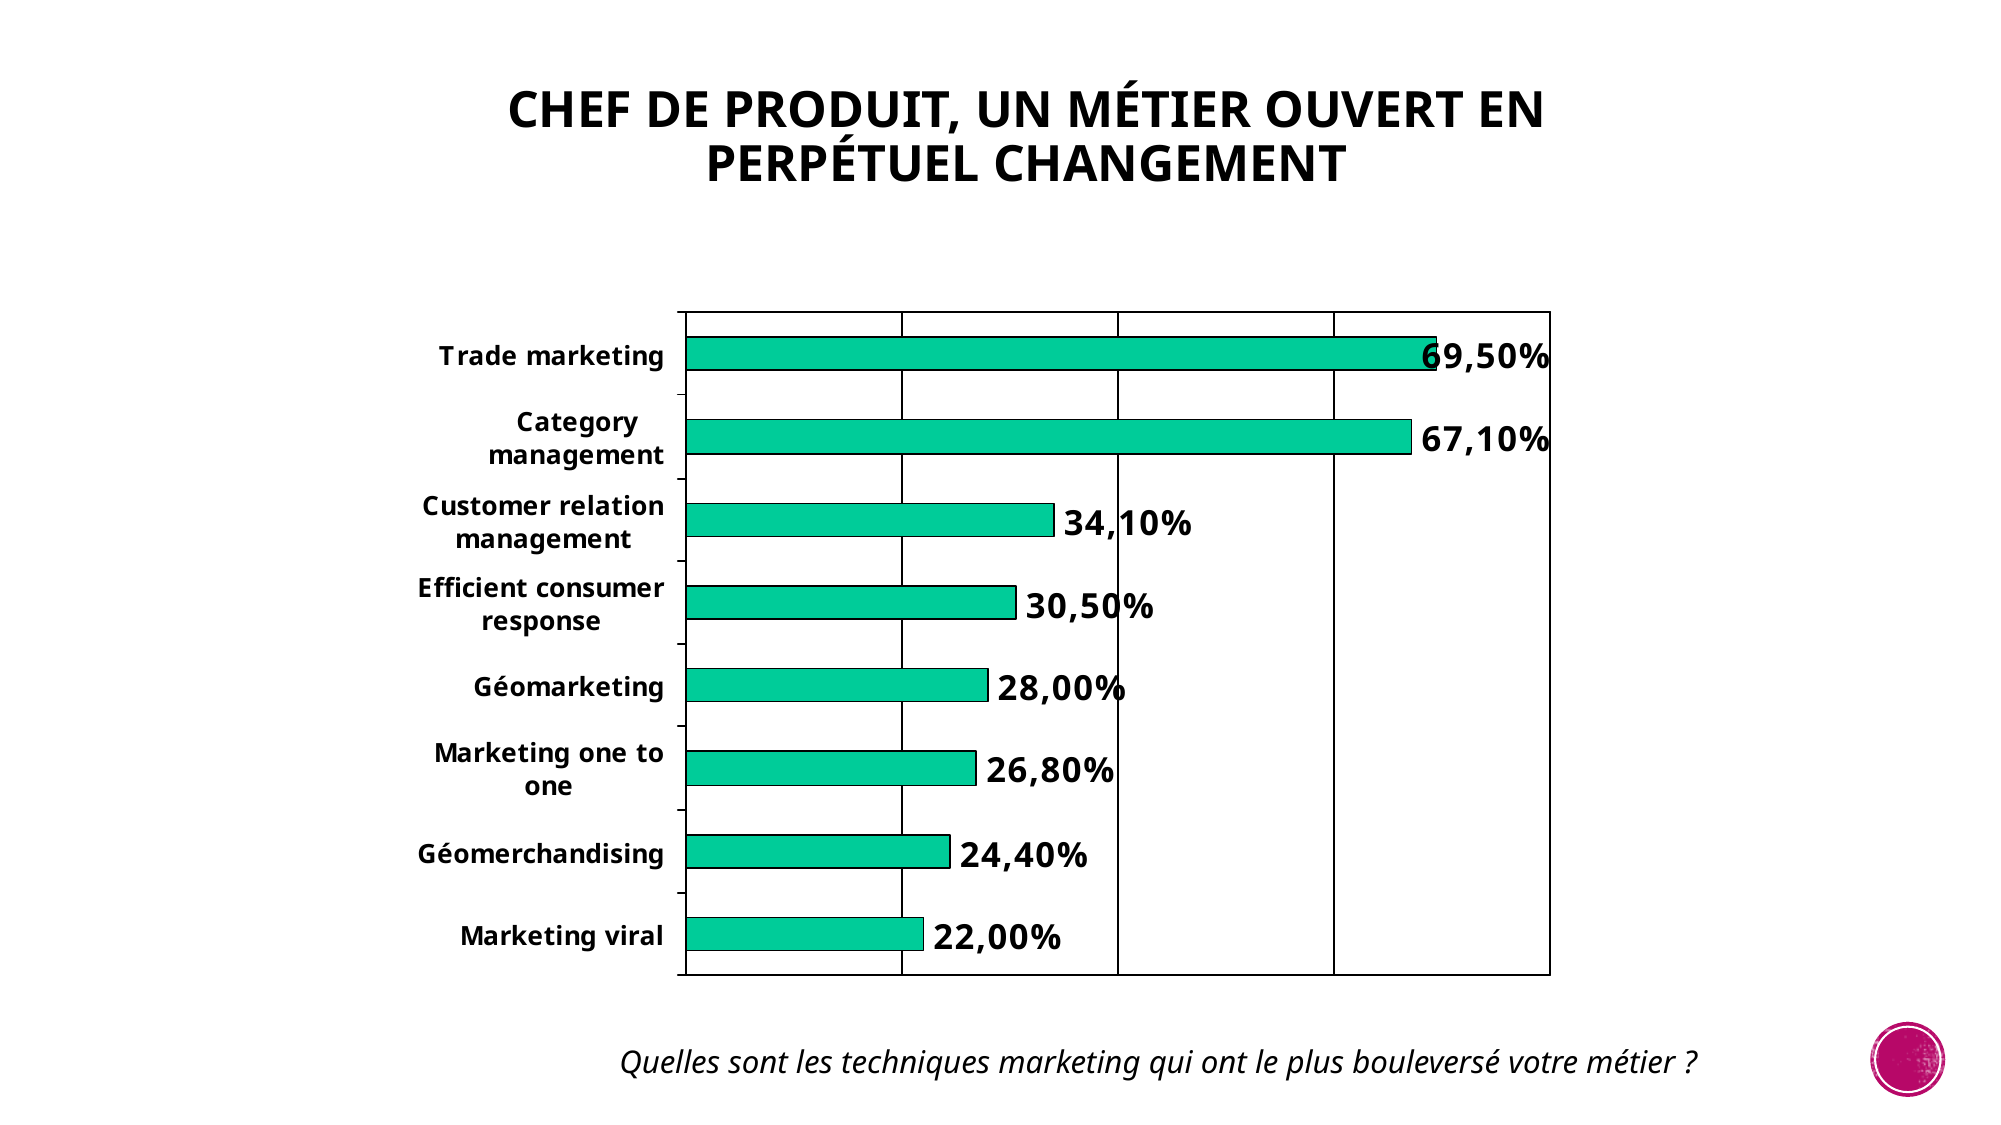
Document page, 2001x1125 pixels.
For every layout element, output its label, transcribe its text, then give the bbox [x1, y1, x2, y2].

text_box Chef de produit, un métier ouvert en perpétuel changement [387, 12, 1666, 200]
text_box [390, 290, 1572, 998]
text_box Quelles sont les techniques marketing qui ont le plus bouleversé votre métier ? [196, 1034, 1722, 1087]
